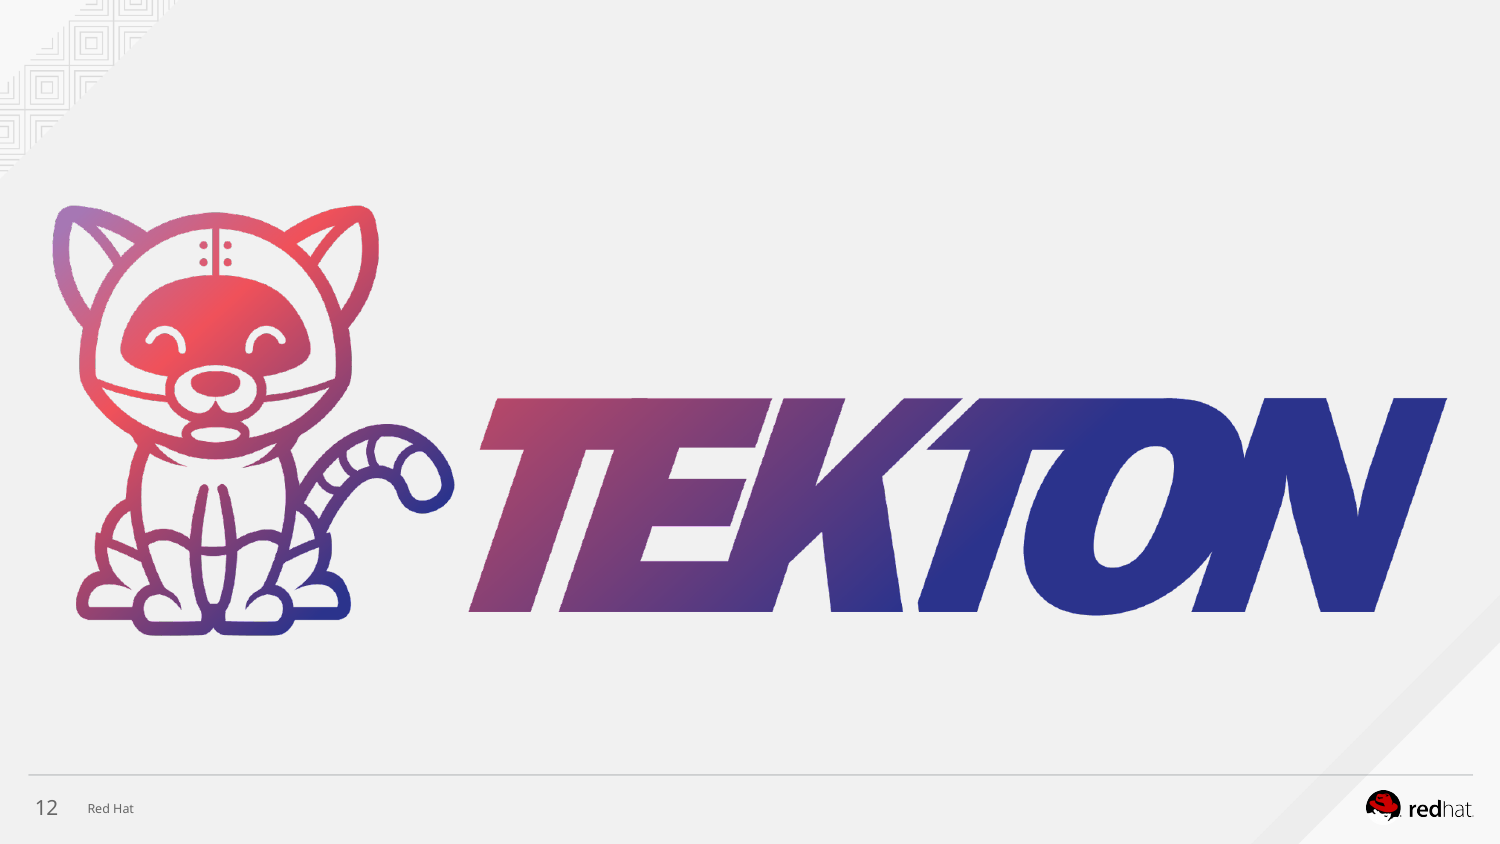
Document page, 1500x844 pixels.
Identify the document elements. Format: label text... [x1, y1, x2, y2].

slide_number ‹#› [16, 776, 77, 842]
picture [0, 0, 1500, 844]
